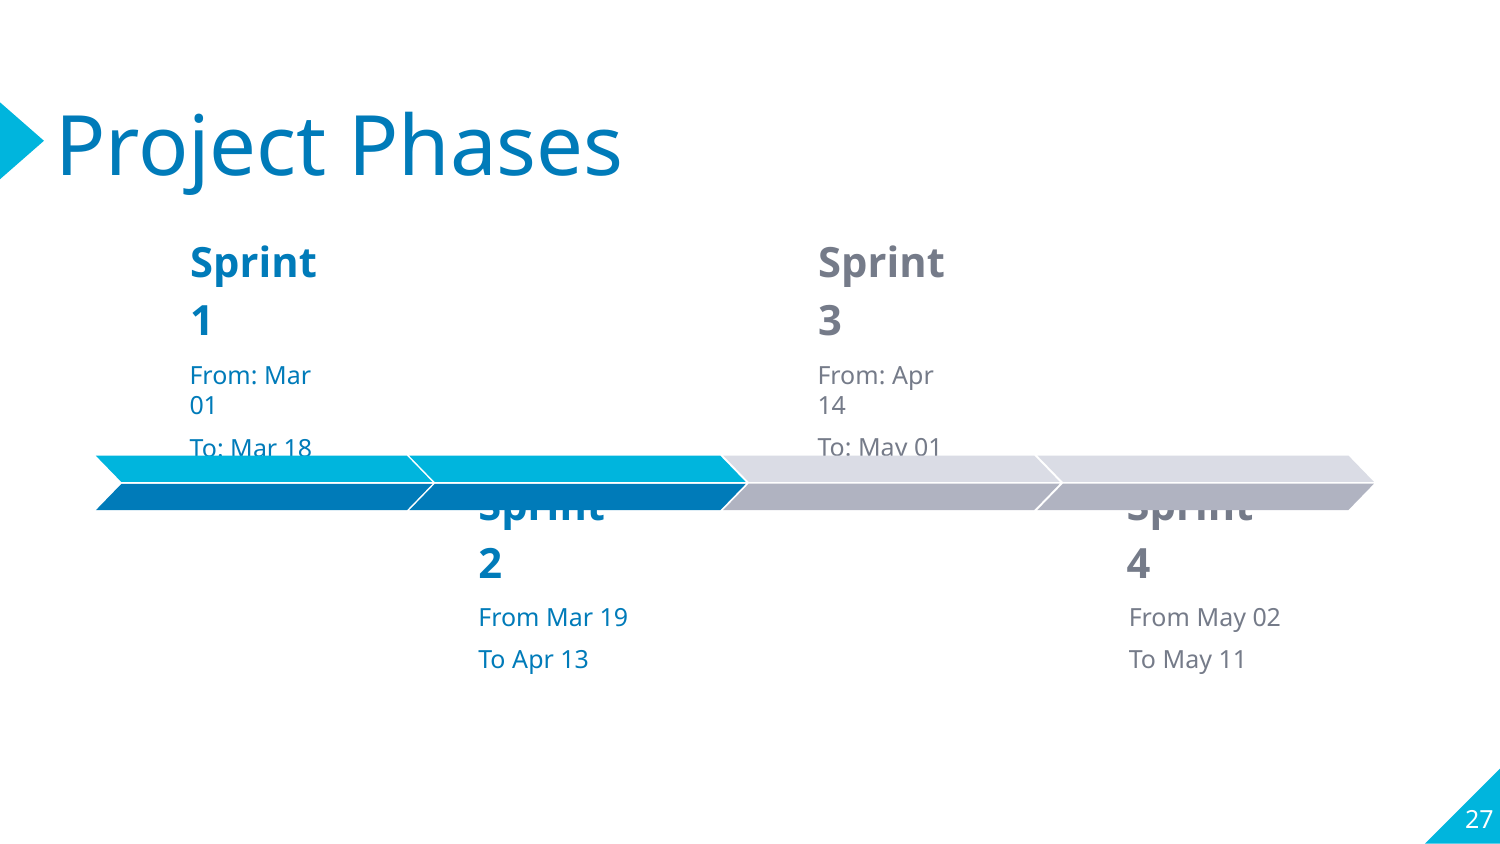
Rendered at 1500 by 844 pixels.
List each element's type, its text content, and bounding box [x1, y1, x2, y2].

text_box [408, 455, 746, 695]
slide_number 27 [1418, 760, 1494, 838]
title Project Phases [55, 111, 981, 180]
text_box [1037, 455, 1375, 695]
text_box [722, 276, 1060, 511]
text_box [95, 276, 433, 511]
